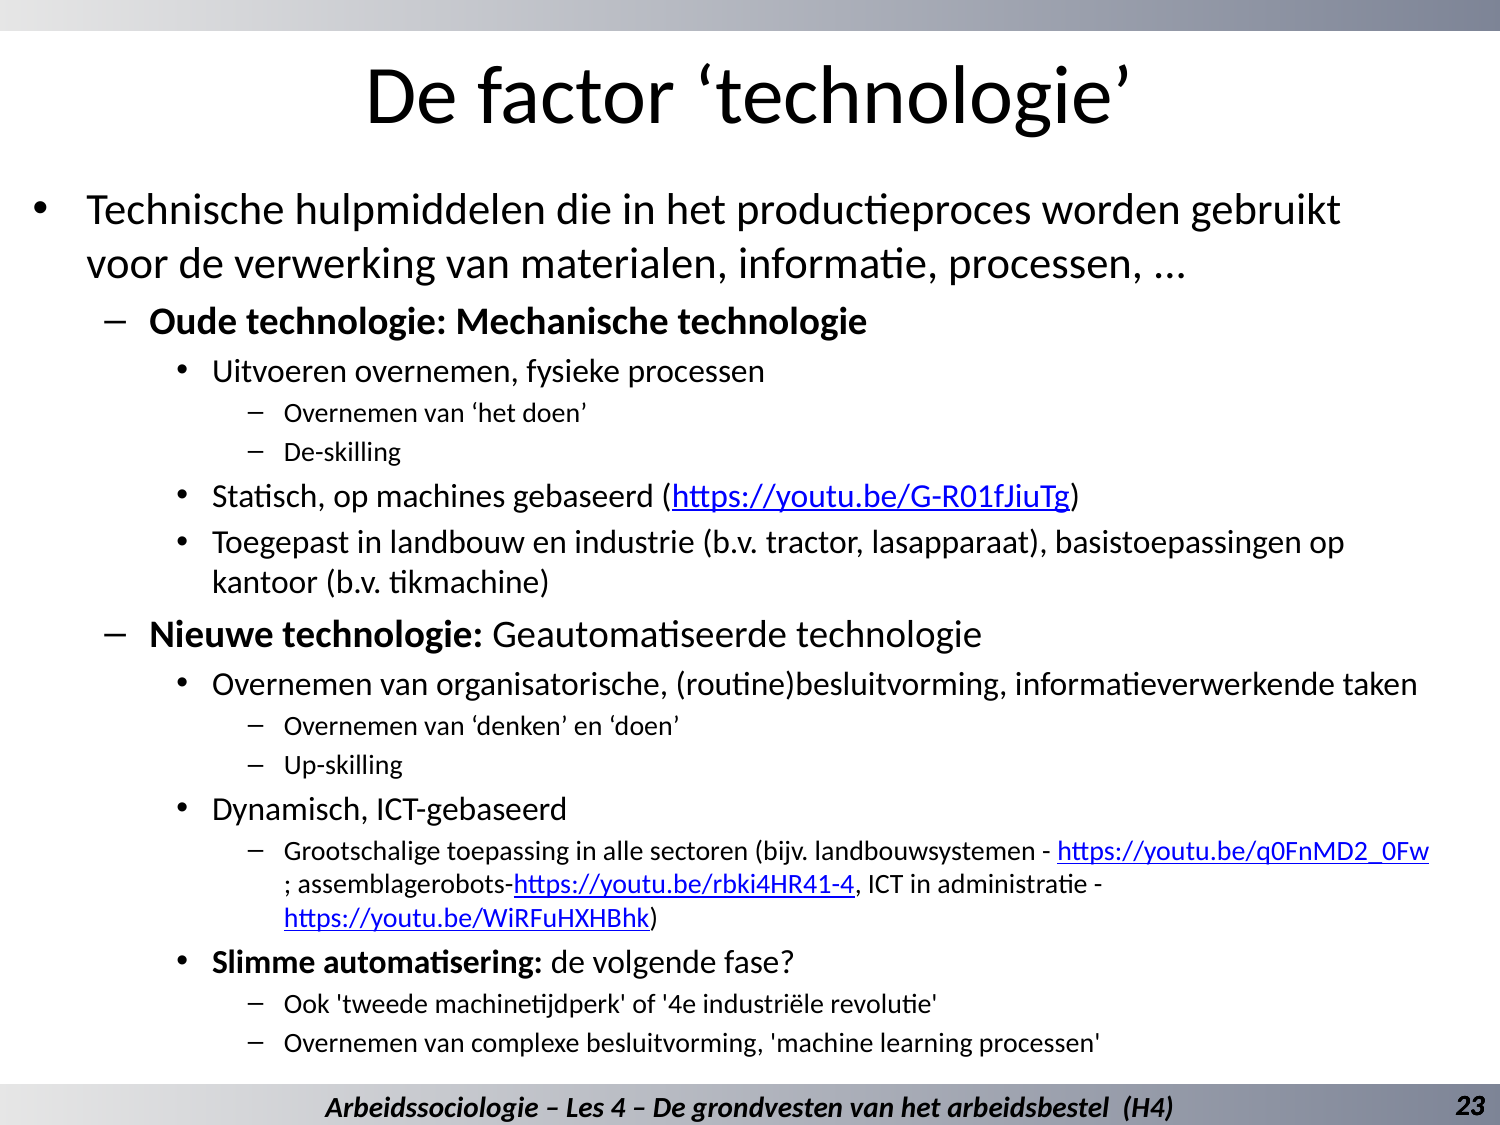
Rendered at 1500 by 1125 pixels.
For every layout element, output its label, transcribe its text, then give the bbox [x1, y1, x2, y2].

text_box [0, 0, 1500, 31]
footer Arbeidssociologie – Les 4 – De grondvesten van het arbeidsbestel (H4) [0, 1084, 1074, 1125]
text_box 23 [1074, 1082, 1500, 1125]
title De factor ‘technologie’ [75, 27, 1425, 154]
list Technische hulpmiddelen die in het productieproces worden gebruikt voor de verwerking van materialen, informatie, processen, ... Oude technologie: Mechanische technologie Uitvoeren overnemen, fysieke processen Overnemen van ‘het doen’ De-skilling Statisch, op machines gebaseerd (https://youtu.be/G-R01fJiuTg) Toegepast in landbouw en industrie (b.v. tractor, lasapparaat), basistoepassingen op kantoor (b.v. tikmachine) Nieuwe technologie: Geautomatiseerde technologie Overnemen van organisatorische, (routine)besluitvorming, informatieverwerkende taken Overnemen van ‘denken’ en ‘doen’ Up-skilling Dynamisch, ICT-gebaseerd Grootschalige toepassing in alle sectoren (bijv. landbouwsystemen - https://youtu.be/q0FnMD2_0Fw; assemblagerobots-https://youtu.be/rbki4HR41-4, ICT in administratie - https://youtu.be/WiRFuHXHBhk) Slimme automatisering: de volgende fase? Ook 'tweede machinetijdperk' of '4e industriële revolutie' Overnemen van complexe besluitvorming, 'machine learning processen' [17, 172, 1447, 1085]
